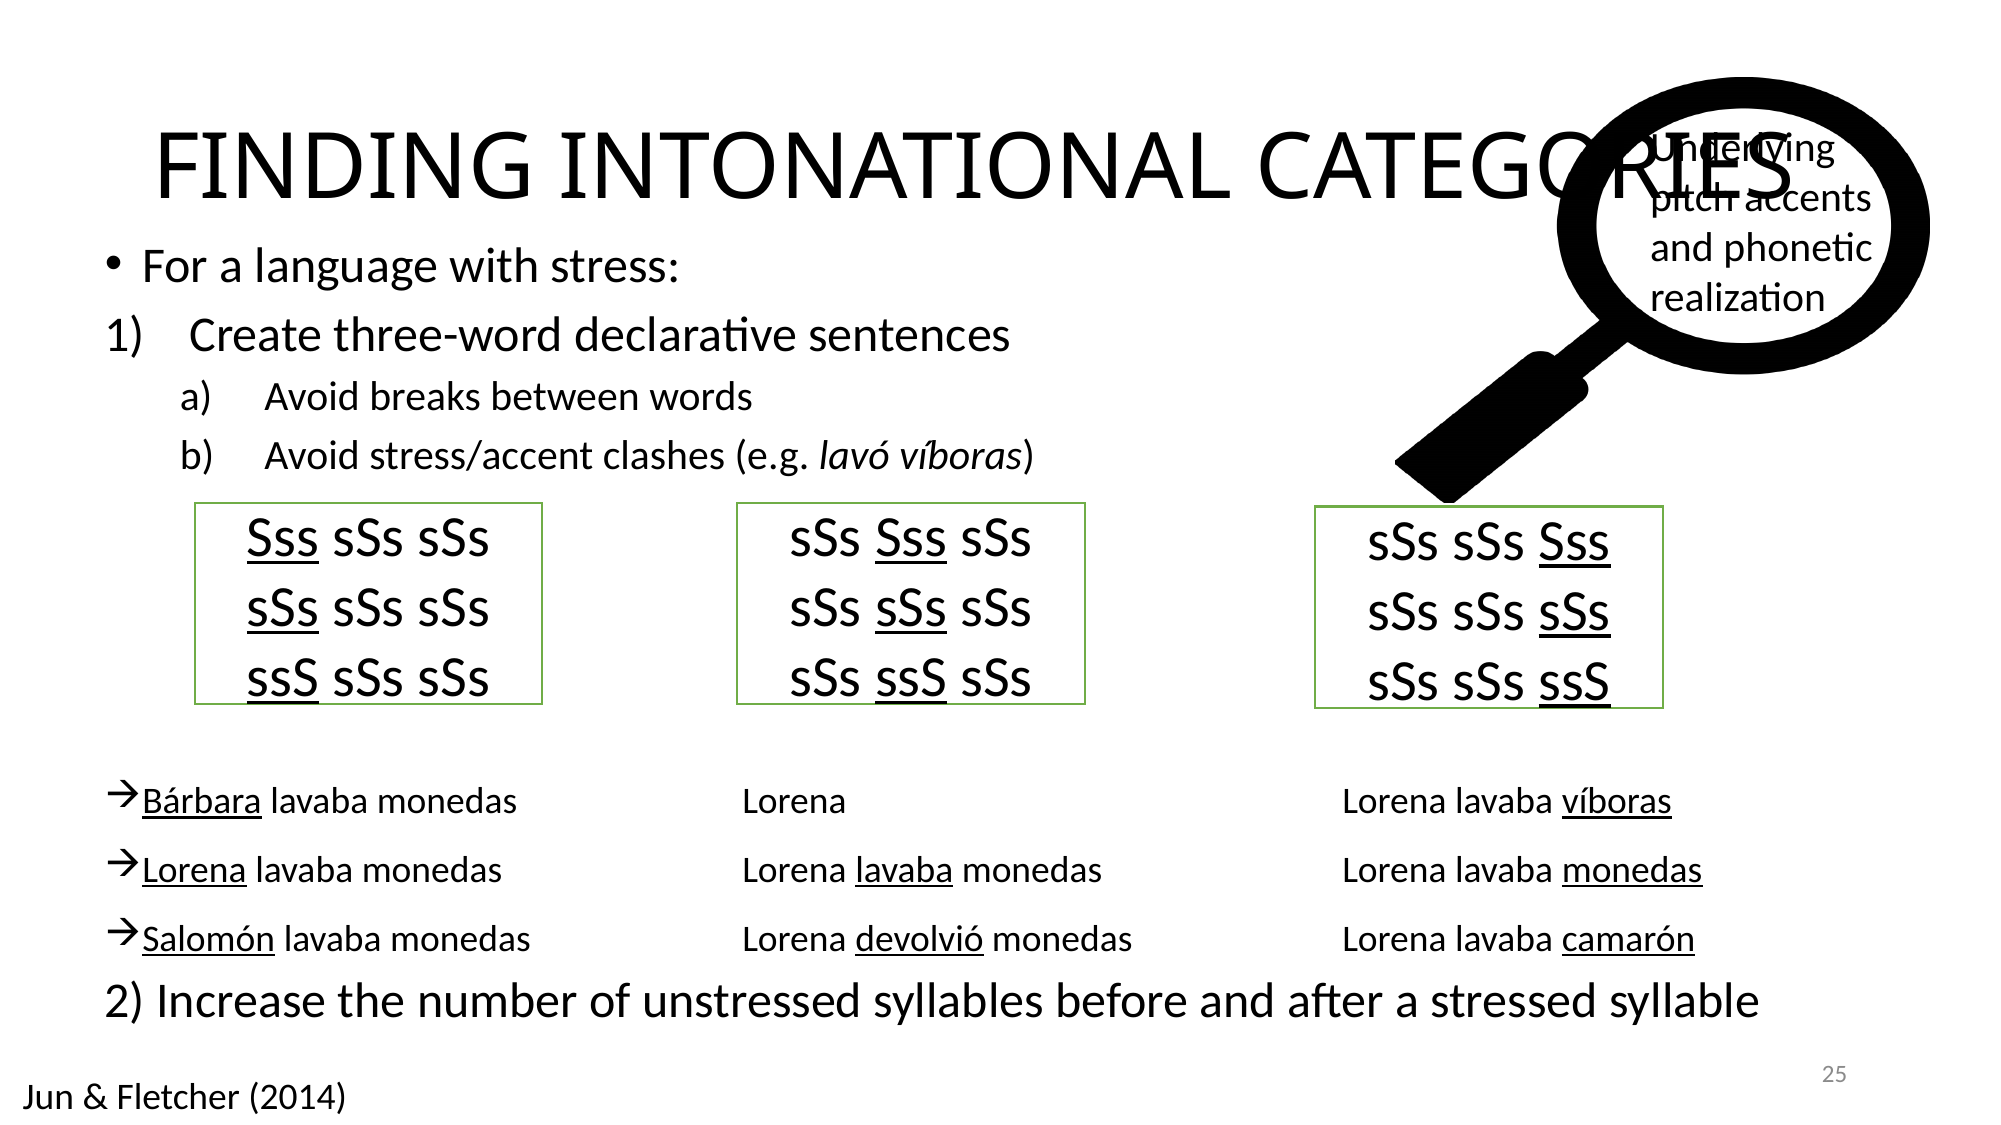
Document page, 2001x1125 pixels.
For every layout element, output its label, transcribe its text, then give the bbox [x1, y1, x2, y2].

text_box sSs Sss sSs sSs sSs sSs sSs ssS sSs [736, 502, 1086, 705]
text_box Sss sSs sSs sSs sSs sSs ssS sSs sSs [194, 502, 543, 705]
title FINDING INTONATIONAL CATEGORIES [137, 59, 1863, 236]
slide_number 25 [1412, 1042, 1863, 1103]
picture [1395, 77, 1930, 503]
text_box Jun & Fletcher (2014) [8, 1064, 363, 1125]
text_box sSs sSs Sss sSs sSs sSs sSs sSs ssS [1314, 505, 1664, 709]
list For a language with stress: Create three-word declarative sentences Avoid breaks between words Avoid stress/accent clashes (e.g. lavó víboras) Bárbara lavaba monedas Lorena Lorena lavaba víboras Lorena lavaba monedas Lorena lavaba monedas Lorena lavaba monedas Salomón lavaba monedas Lorena devolvió monedas Lorena lavaba camarón 2) Increase the number of unstressed syllables before and after a stressed syllable [89, 236, 1815, 1066]
